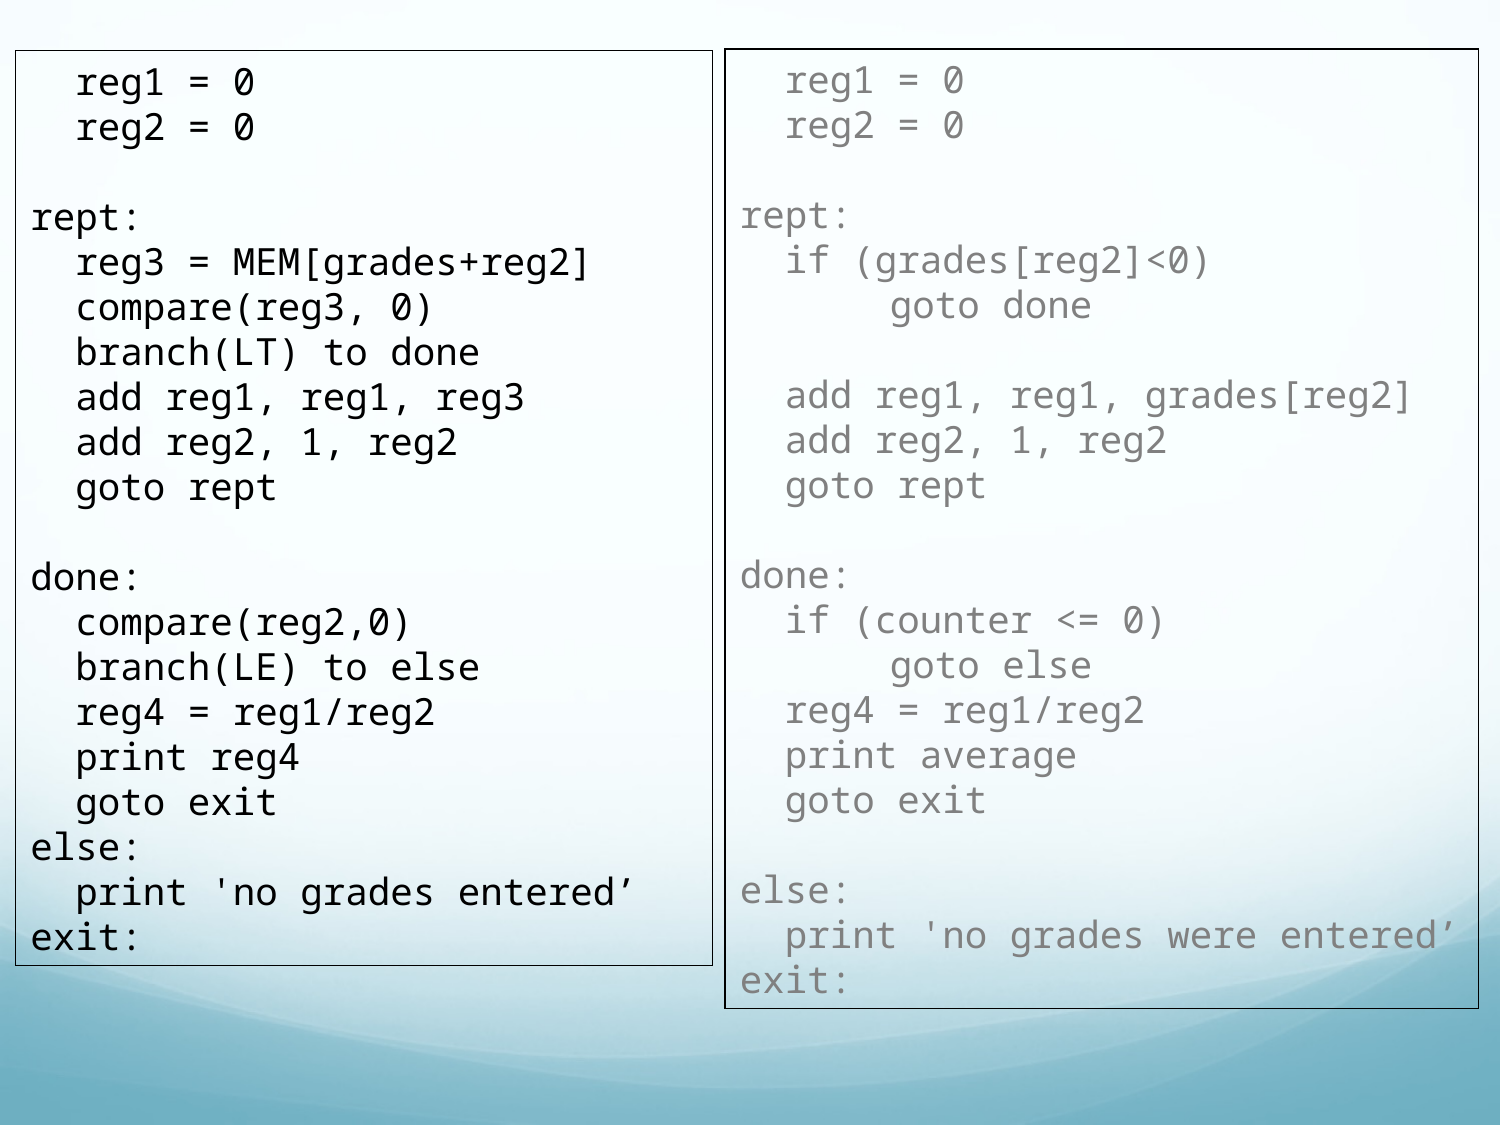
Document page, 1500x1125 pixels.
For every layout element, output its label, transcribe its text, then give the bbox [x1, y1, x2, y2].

text_box reg1 = 0 reg2 = 0 rept: if (grades[reg2]<0) goto done add reg1, reg1, grades[reg2] add reg2, 1, reg2 goto rept done: if (counter <= 0) goto else reg4 = reg1/reg2 print average goto exit else: print 'no grades were entered’ exit: [725, 48, 1479, 1009]
picture [0, 0, 1500, 1125]
text_box reg1 = 0 reg2 = 0 rept: reg3 = MEM[grades+reg2] compare(reg3, 0) branch(LT) to done add reg1, reg1, reg3 add reg2, 1, reg2 goto rept done: compare(reg2,0) branch(LE) to else reg4 = reg1/reg2 print reg4 goto exit else: print 'no grades entered’ exit: [15, 50, 713, 966]
